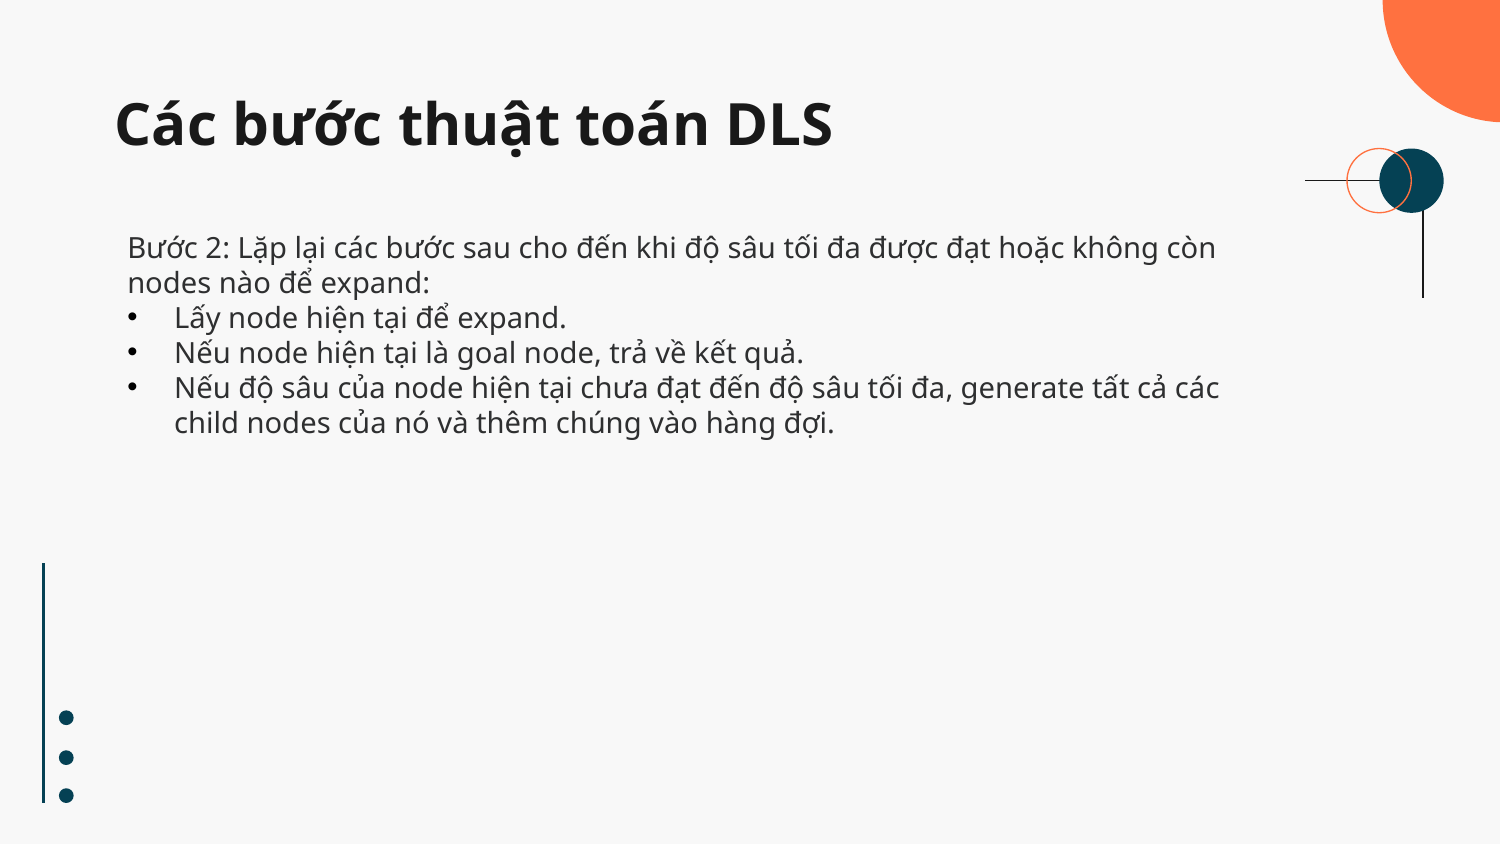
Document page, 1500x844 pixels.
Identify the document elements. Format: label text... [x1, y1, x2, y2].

title Các bước thuật toán DLS [99, 71, 1364, 166]
text_box Bước 2: Lặp lại các bước sau cho đến khi độ sâu tối đa được đạt hoặc không còn nodes nào để expand: Lấy node hiện tại để expand. Nếu node hiện tại là goal node, trả về kết quả. Nếu độ sâu của node hiện tại chưa đạt đến độ sâu tối đa, generate tất cả các child nodes của nó và thêm chúng vào hàng đợi. [112, 221, 1270, 447]
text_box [1298, 153, 1450, 293]
